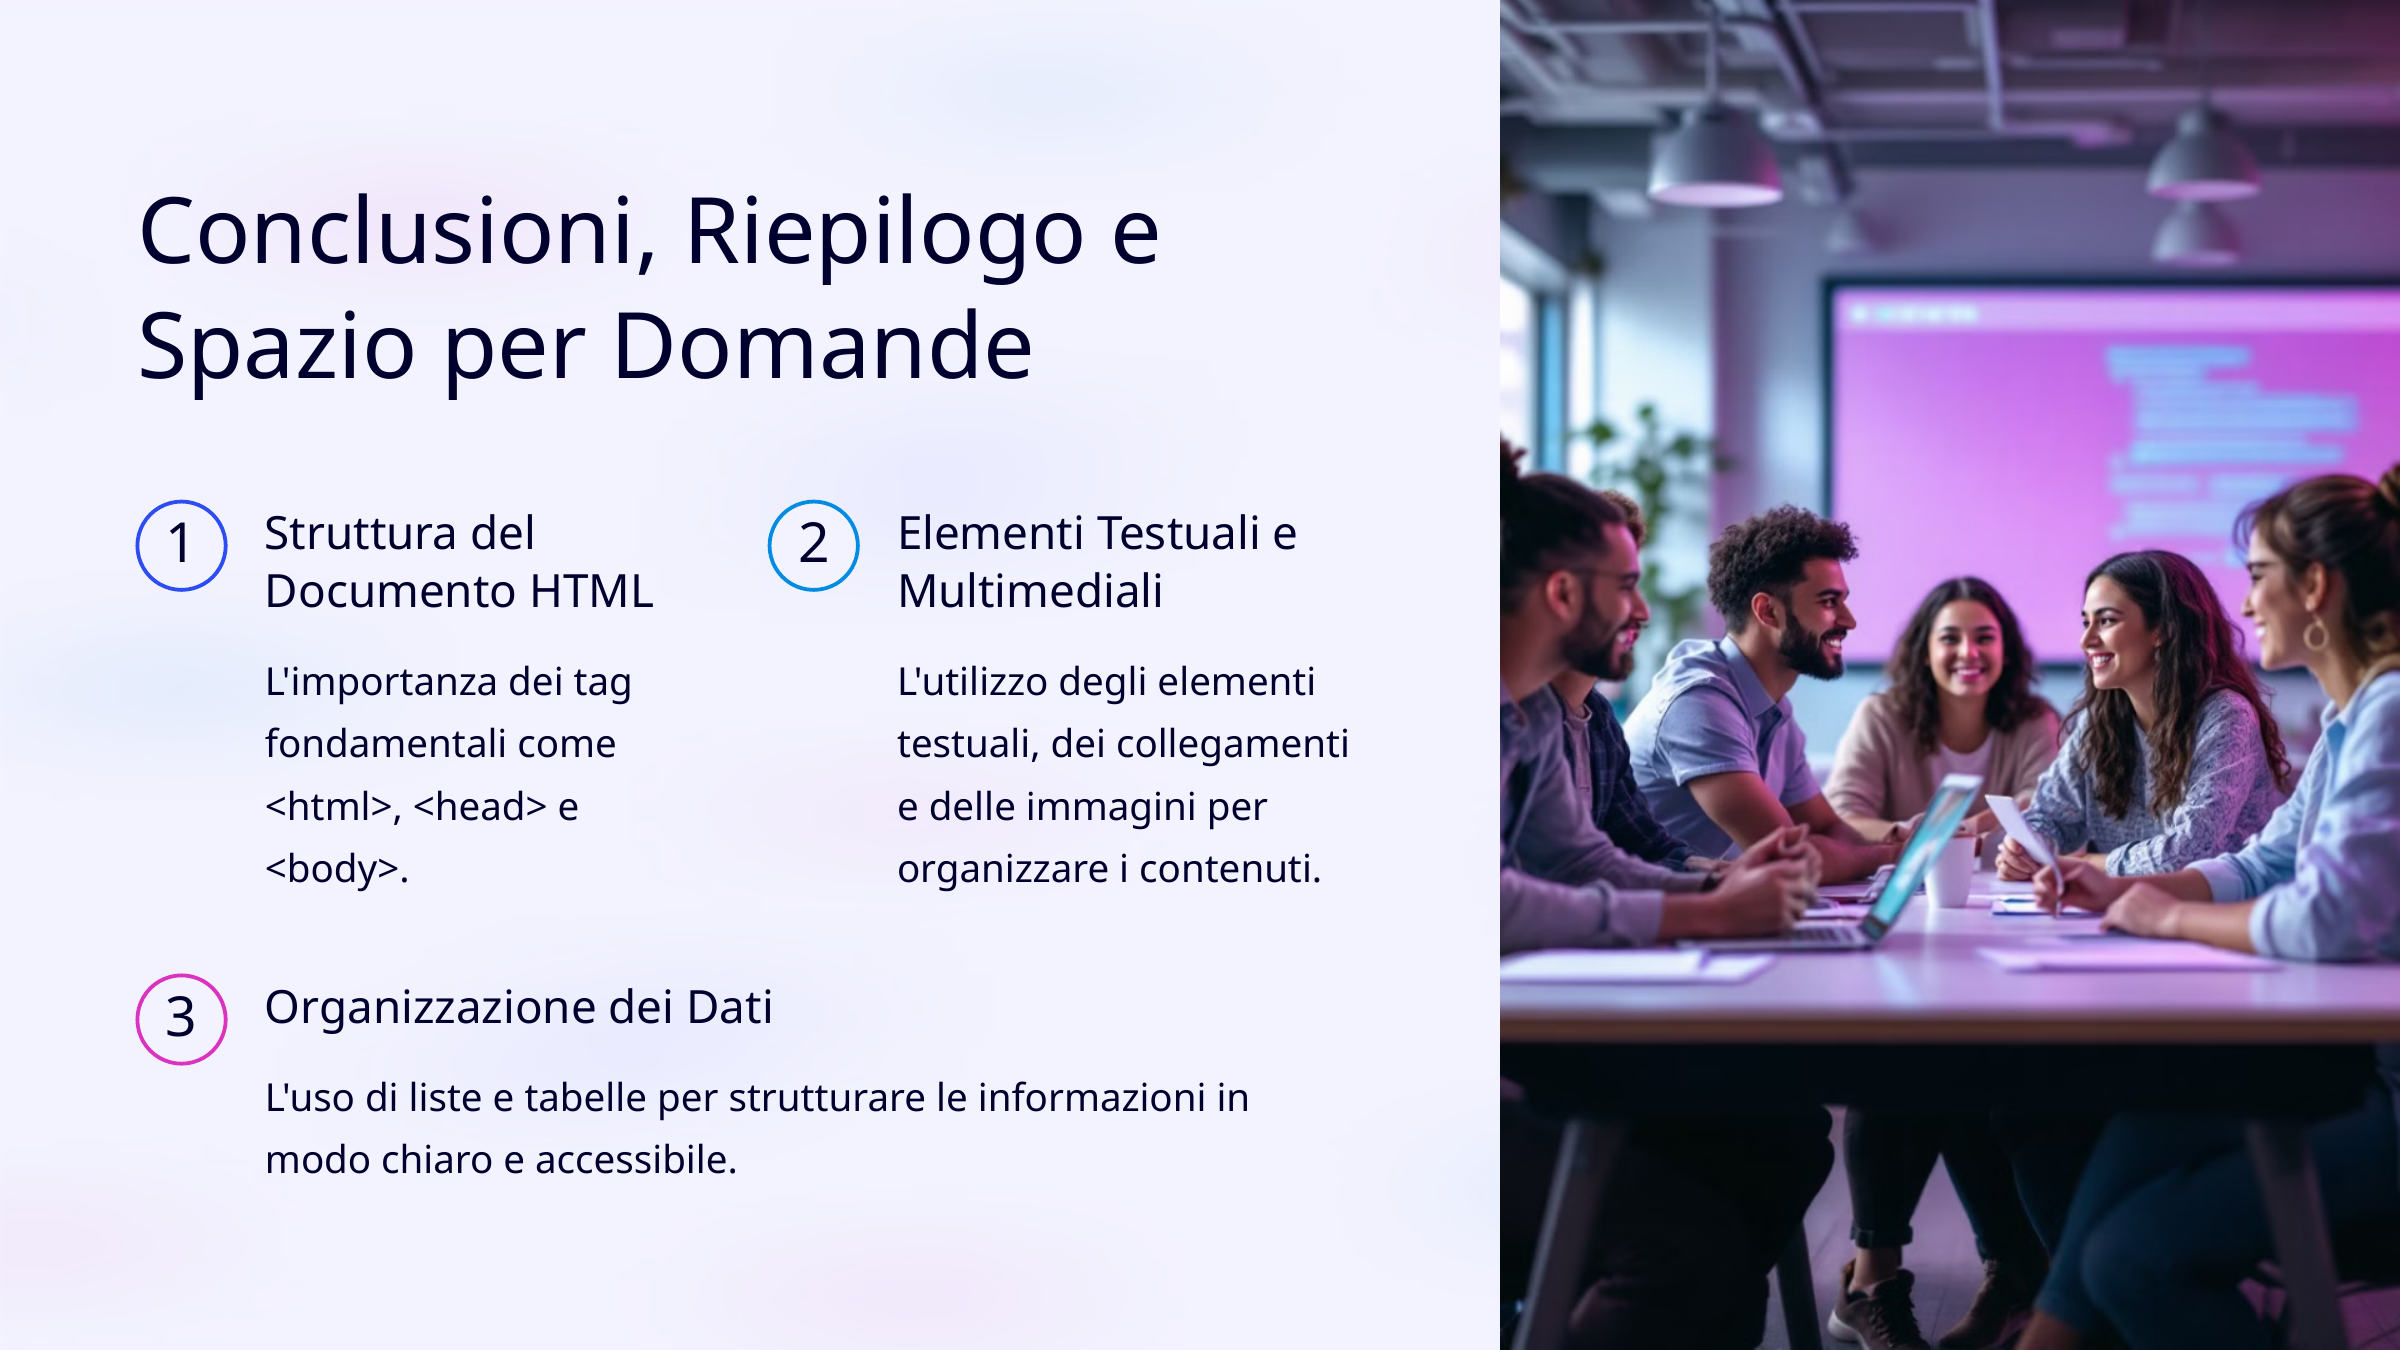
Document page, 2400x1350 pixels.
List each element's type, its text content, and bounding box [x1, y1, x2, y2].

text_box L'importanza dei tag fondamentali come <html>, <head> e <body>. [264, 640, 731, 830]
text_box Elementi Testuali e Multimediali [897, 501, 1363, 618]
text_box Struttura del Documento HTML [264, 501, 731, 618]
text_box L'uso di liste e tabelle per strutturare le informazioni in modo chiaro e accessibile. [265, 1056, 1363, 1183]
text_box Organizzazione dei Dati [264, 975, 762, 1034]
text_box [137, 975, 226, 1064]
text_box [769, 501, 858, 590]
text_box [137, 501, 226, 590]
picture [1499, 0, 2400, 1350]
text_box 3 [164, 991, 199, 1048]
text_box 1 [164, 518, 199, 574]
text_box L'utilizzo degli elementi testuali, dei collegamenti e delle immagini per organizzare i contenuti. [897, 640, 1363, 892]
text_box 2 [797, 518, 831, 574]
text_box Conclusioni, Riepilogo e Spazio per Domande [137, 167, 1363, 399]
